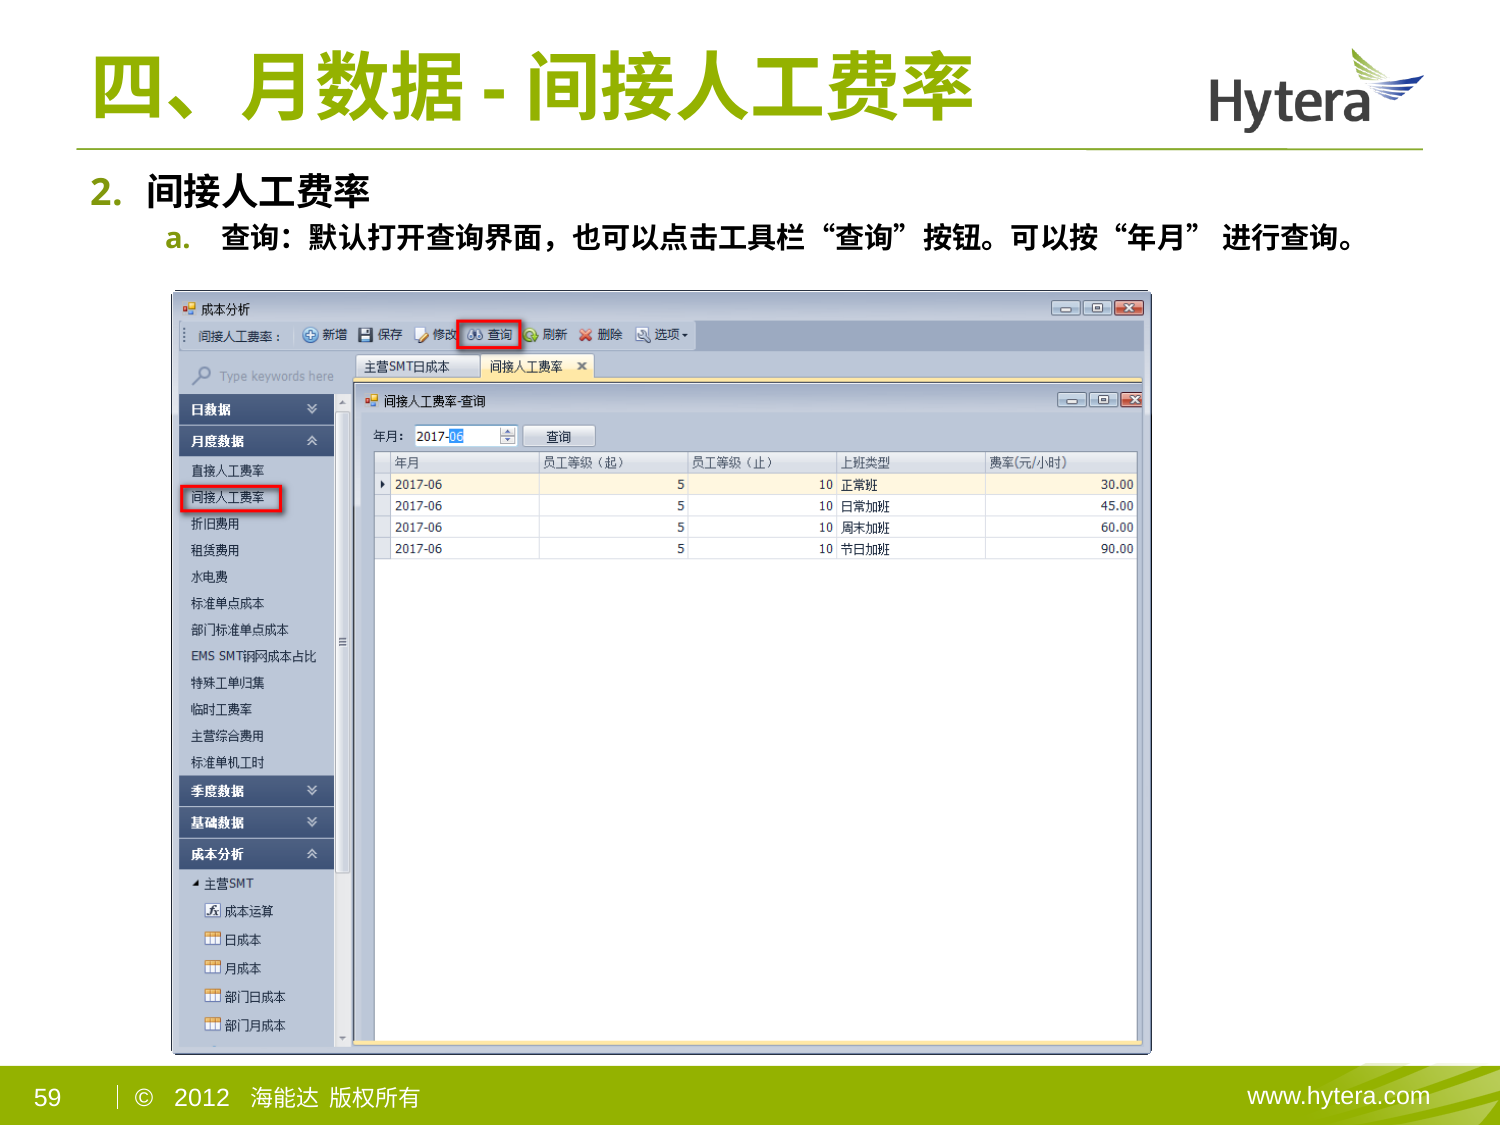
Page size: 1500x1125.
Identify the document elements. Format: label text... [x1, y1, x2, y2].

title 四、月数据-间接人工费率 [75, 38, 1425, 131]
picture [1135, 1063, 1500, 1125]
picture [170, 290, 1152, 1055]
list 间接人工费率 查询：默认打开查询界面，也可以点击工具栏“查询”按钮。可以按“年月” 进行查询。 [75, 160, 1425, 1059]
